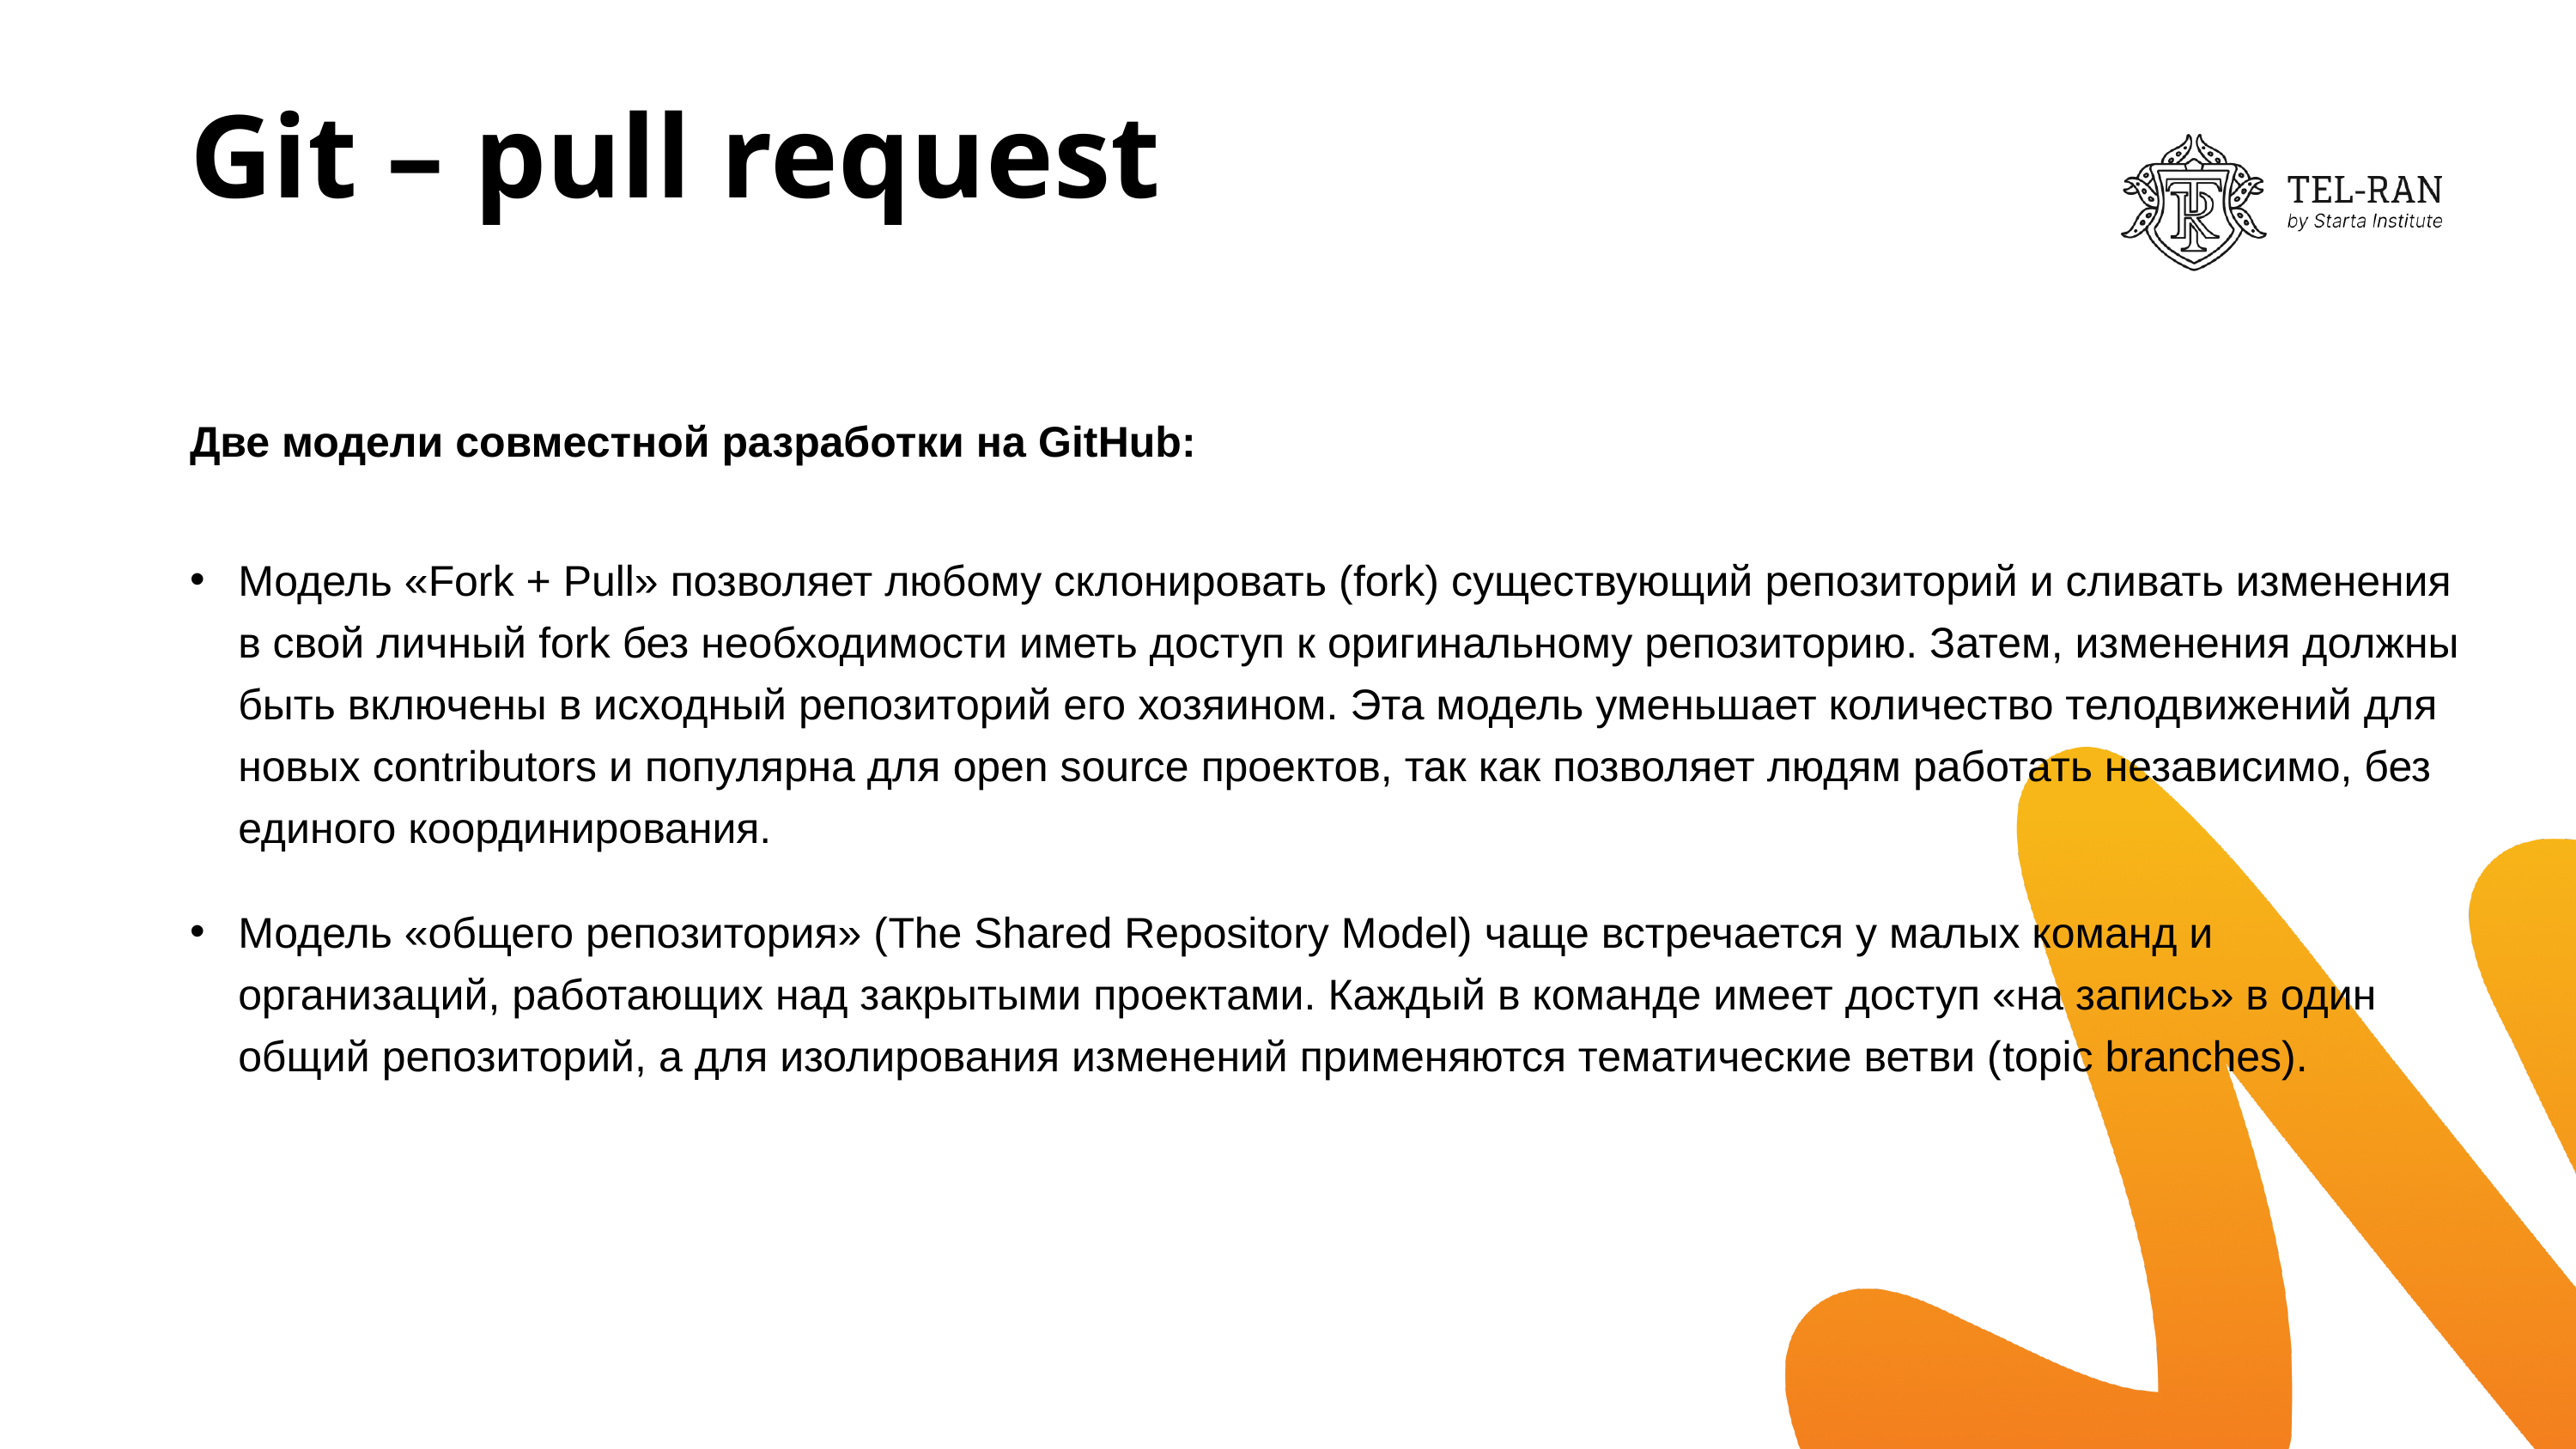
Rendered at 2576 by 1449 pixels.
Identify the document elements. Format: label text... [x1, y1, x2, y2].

text_box Две модели совместной разработки на GitHub: Модель «Fork + Pull» позволяет любому склонировать (fork) существующий репозиторий и сливать изменения в свой личный fork без необходимости иметь доступ к оригинальному репозиторию. Затем, изменения должны быть включены в исходный репозиторий его хозяином. Эта модель уменьшает количество телодвижений для новых contributors и популярна для open source проектов, так как позволяет людям работать независимо, без единого координирования. Модель «общего репозитория» (The Shared Repository Model) чаще встречается у малых команд и организаций, работающих над закрытыми проектами. Каждый в команде имеет доступ «на запись» в один общий репозиторий, а для изолирования изменений применяются тематические ветви (topic branches). [177, 382, 2494, 1087]
picture [2121, 134, 2442, 271]
title Git – pull request [177, 76, 2107, 358]
picture [1620, 747, 2576, 1449]
